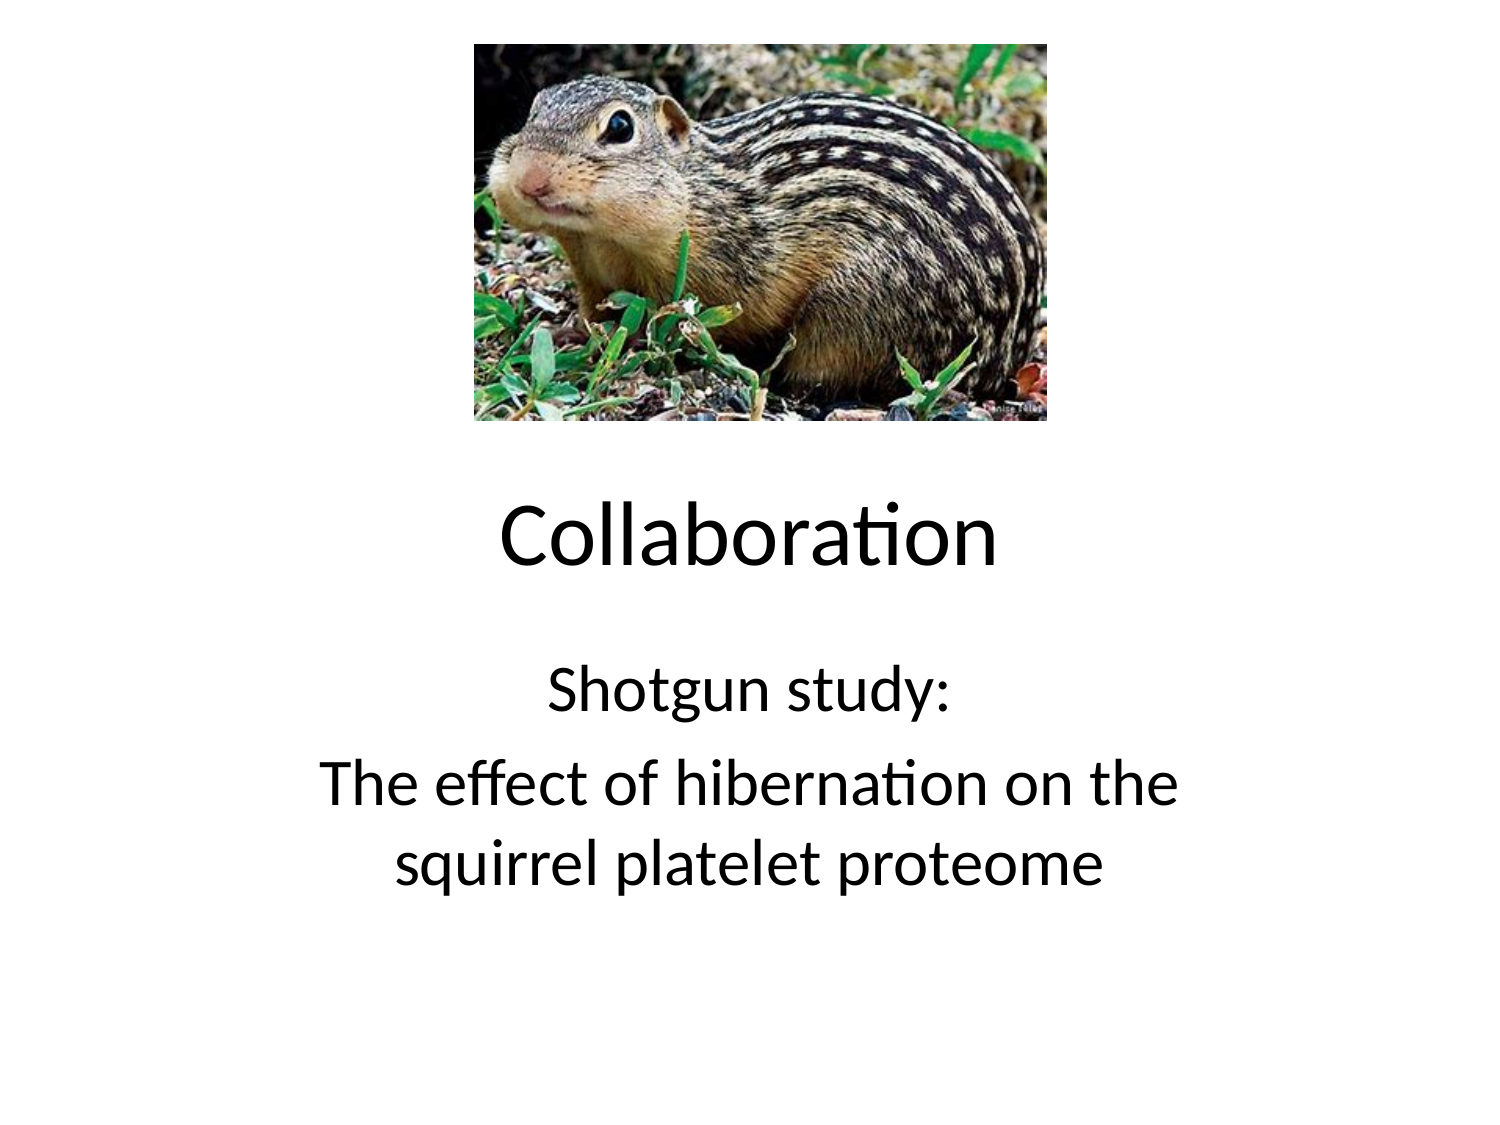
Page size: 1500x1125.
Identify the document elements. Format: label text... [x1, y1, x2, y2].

picture [474, 44, 1048, 422]
subtitle Shotgun study: The effect of hibernation on the squirrel platelet proteome [225, 637, 1275, 925]
title Collaboration [112, 408, 1388, 650]
